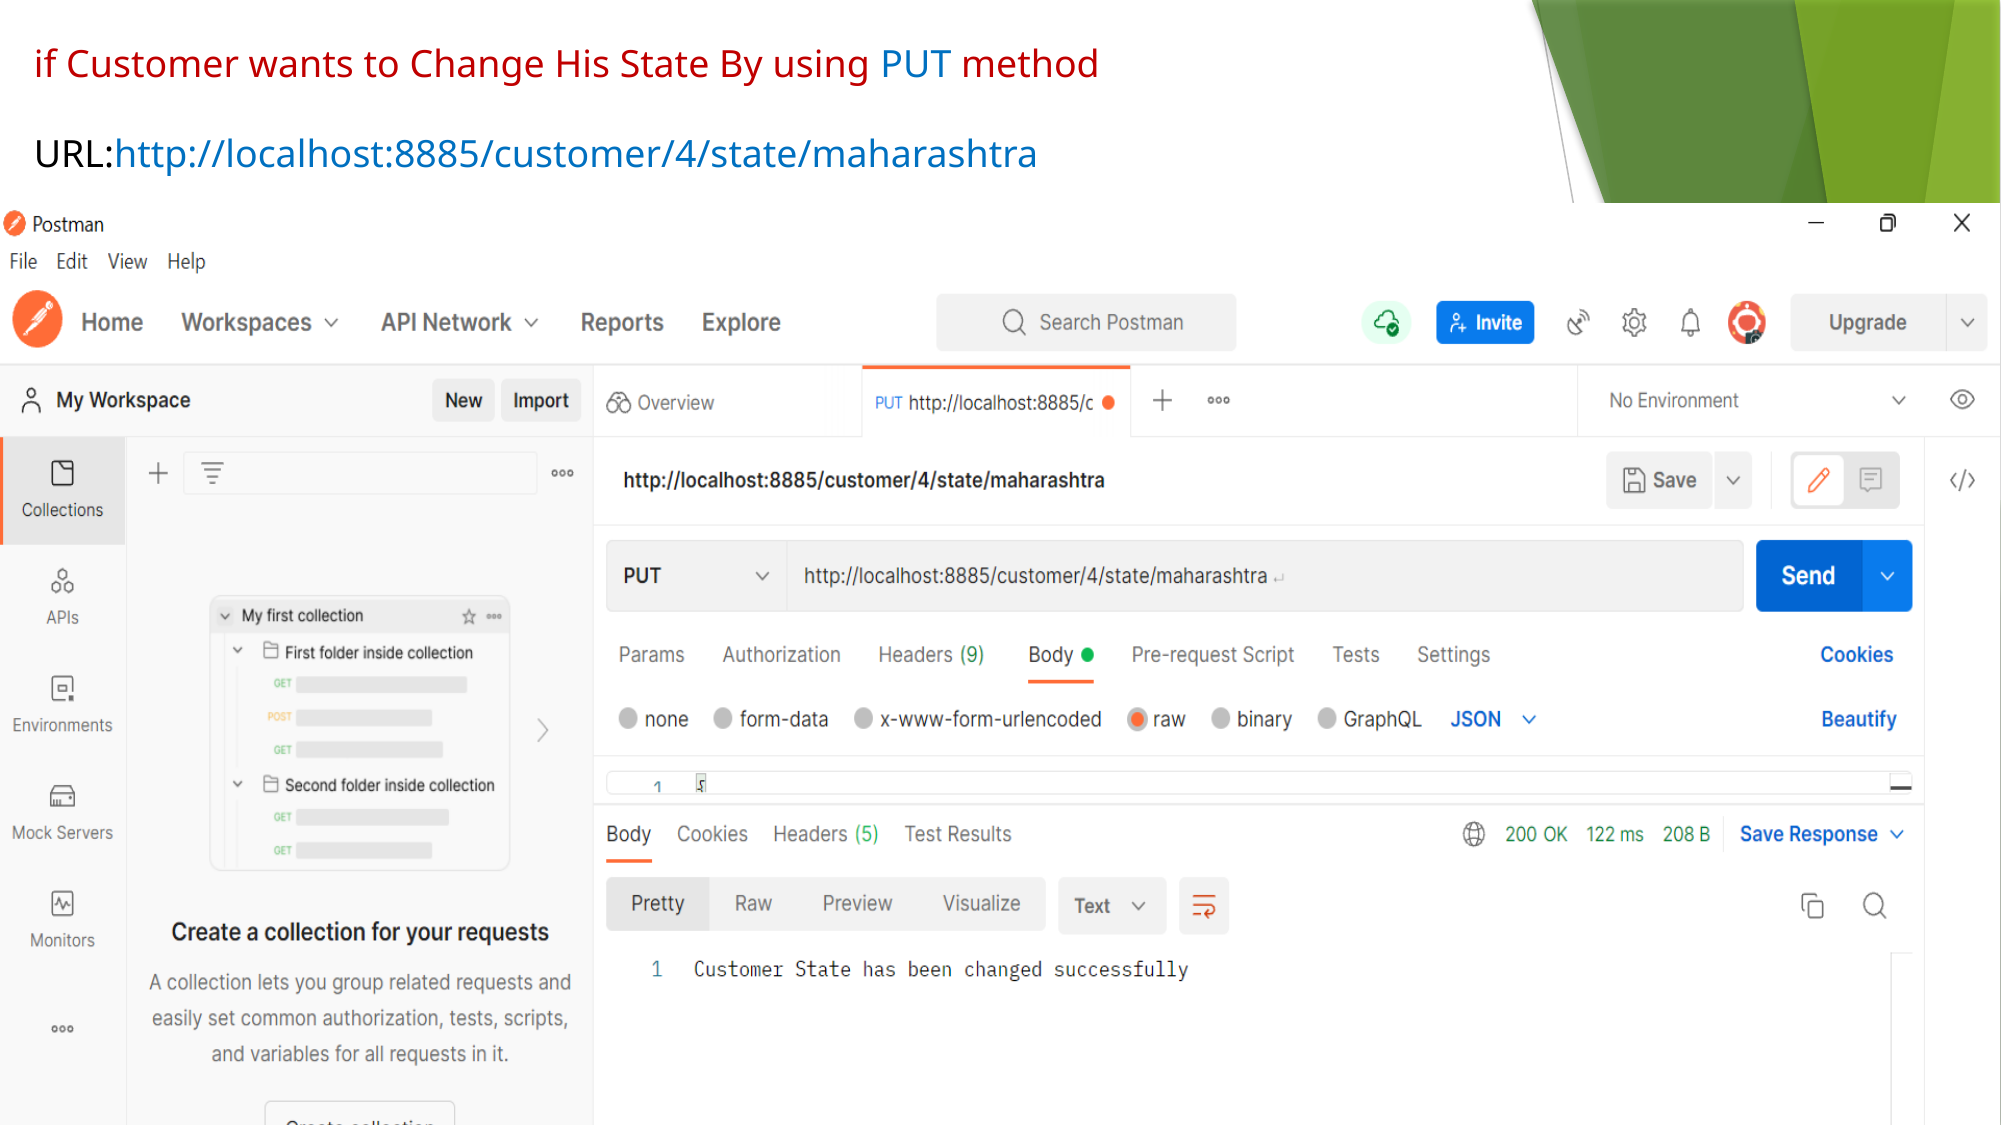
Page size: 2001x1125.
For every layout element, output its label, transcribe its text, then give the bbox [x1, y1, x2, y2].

picture [0, 203, 2000, 1125]
text_box if Customer wants to Change His State By using PUT method URL:http://localhost:8885/customer/4/state/maharashtra [18, 33, 1709, 201]
